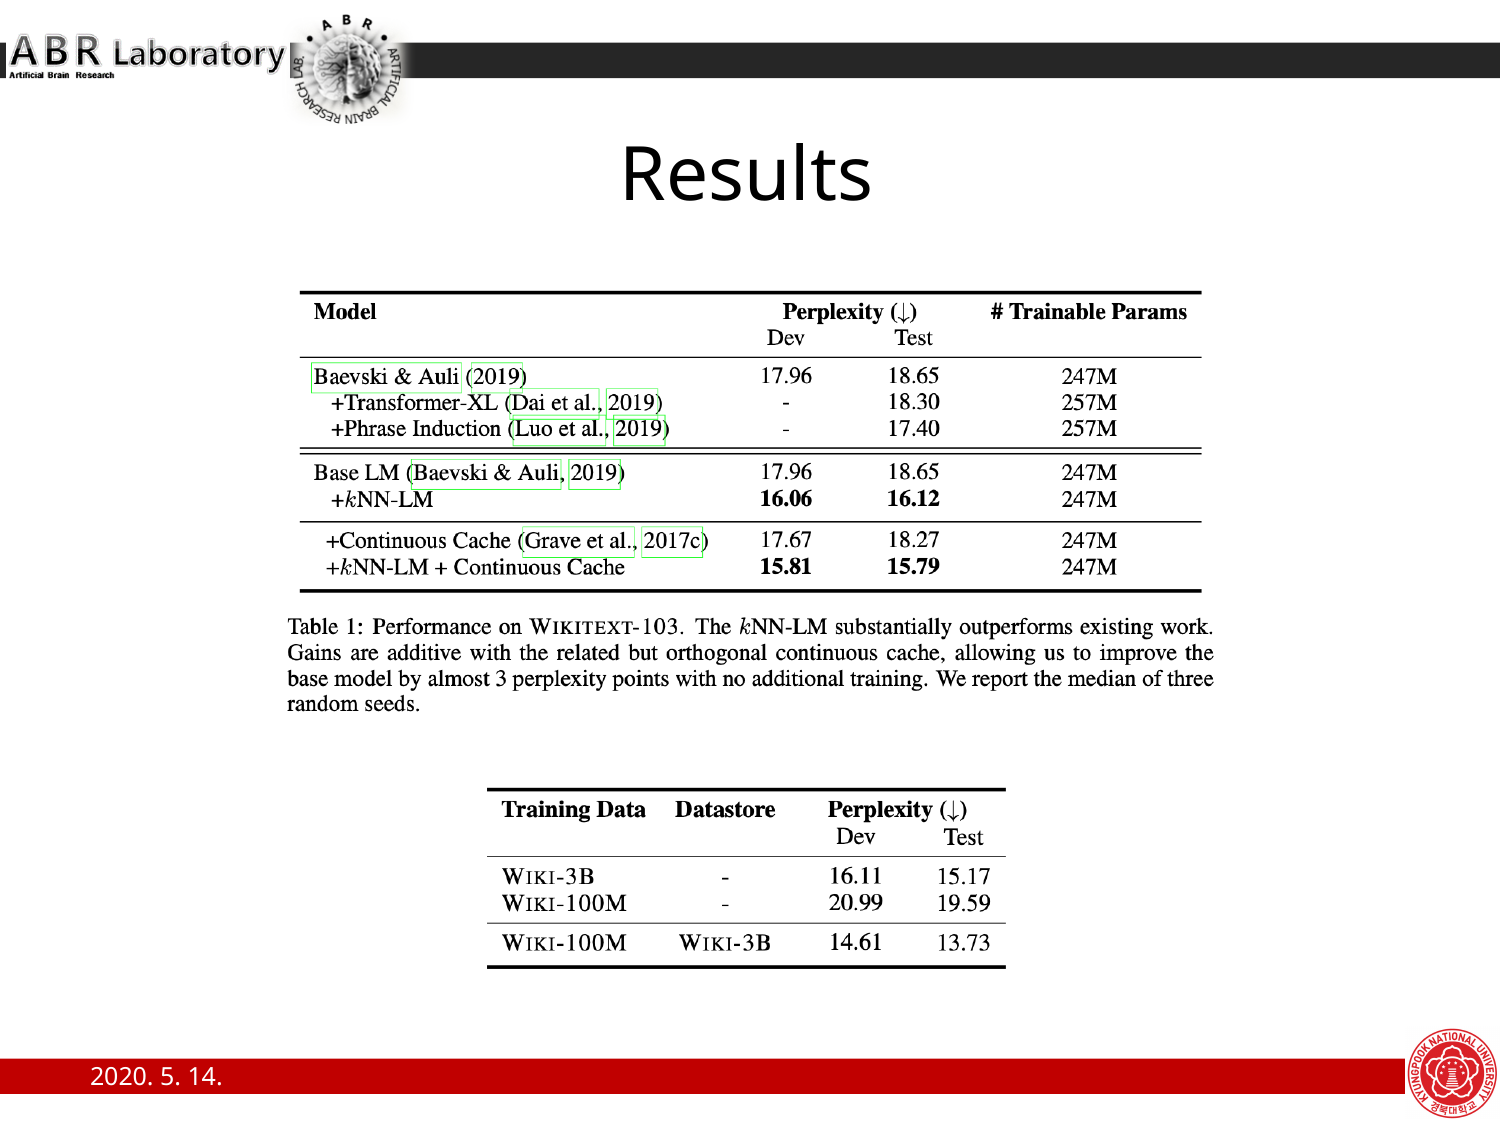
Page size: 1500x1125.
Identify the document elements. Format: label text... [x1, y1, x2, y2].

picture [466, 774, 1034, 983]
picture [1405, 1026, 1500, 1119]
picture [6, 4, 420, 79]
picture [282, 283, 1218, 717]
title Results [140, 61, 1353, 279]
